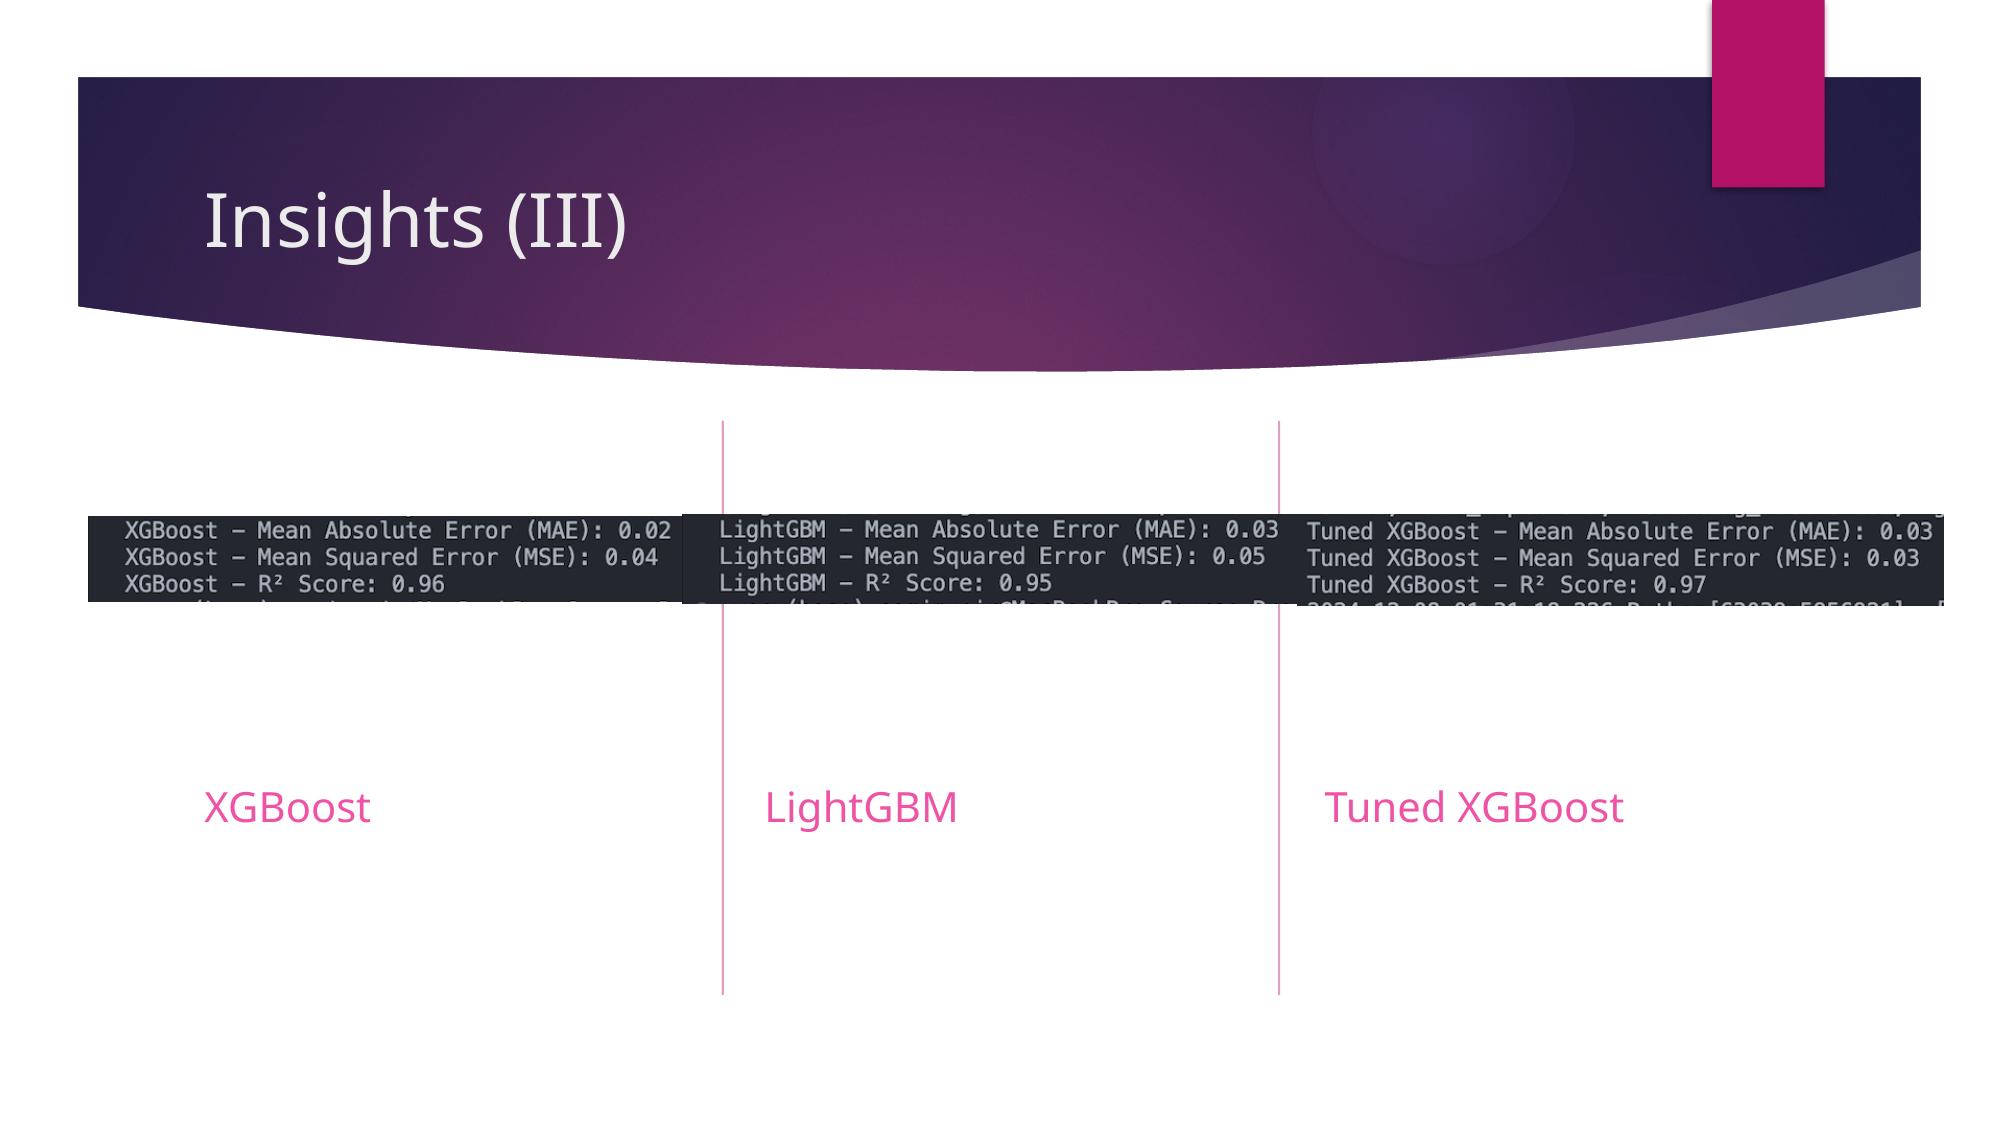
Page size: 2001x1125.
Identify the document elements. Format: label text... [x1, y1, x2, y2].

list Tuned XGBoost [1309, 743, 1810, 839]
title Insights (III) [189, 159, 1638, 276]
list XGBoost [189, 743, 690, 839]
picture [88, 513, 1944, 606]
list LightGBM [749, 743, 1250, 839]
